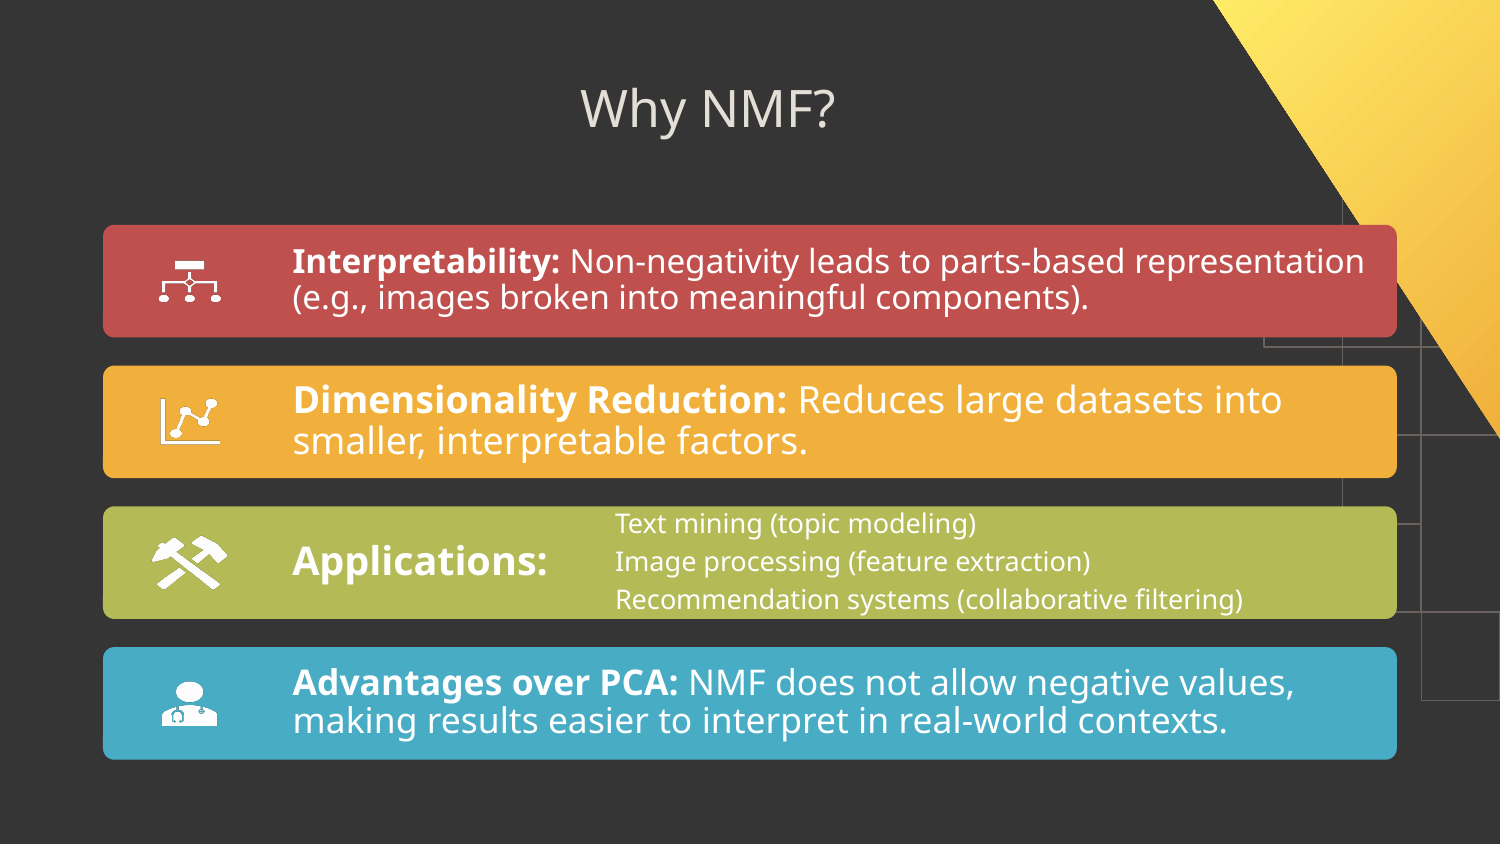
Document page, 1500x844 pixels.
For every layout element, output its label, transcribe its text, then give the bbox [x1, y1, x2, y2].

title Why NMF? [103, 75, 1314, 208]
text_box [102, 224, 1398, 760]
